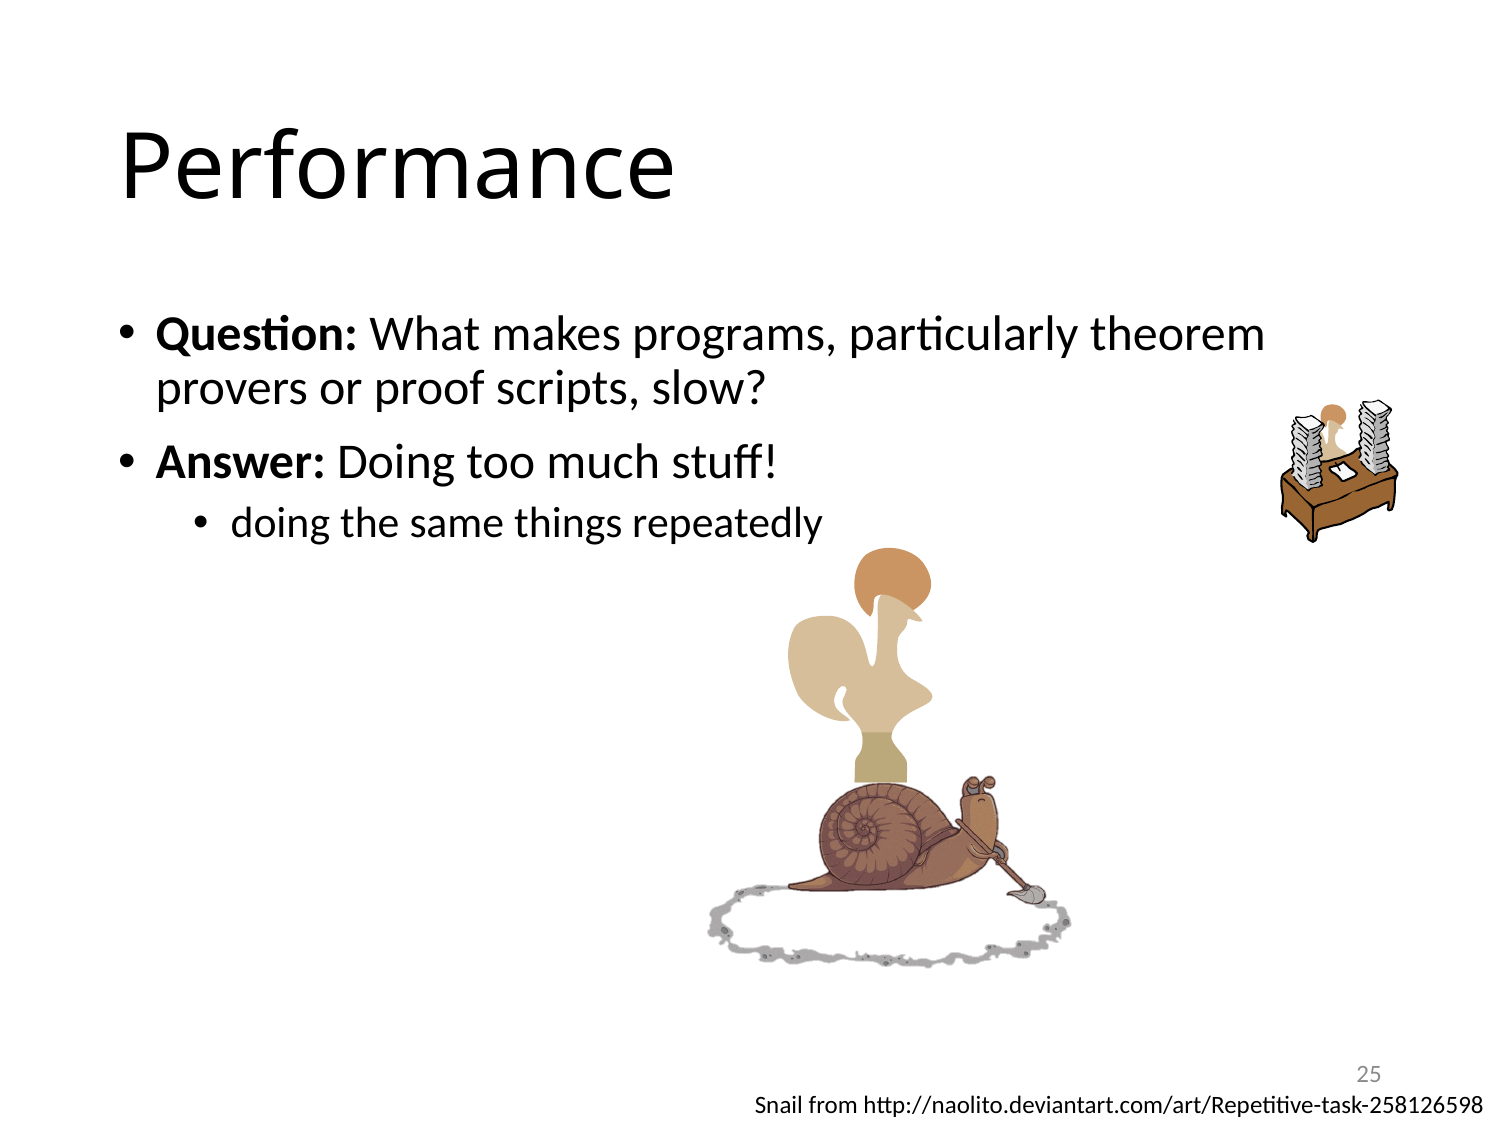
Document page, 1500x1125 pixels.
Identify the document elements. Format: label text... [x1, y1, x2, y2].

title Performance [103, 59, 1397, 278]
slide_number 25 [1059, 1042, 1397, 1081]
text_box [1281, 399, 1398, 542]
list Question: What makes programs, particularly theorem provers or proof scripts, slow? Answer: Doing too much stuff! doing the same things repeatedly [103, 299, 1397, 1014]
text_box Snail from http://naolito.deviantart.com/art/Repetitive-task-258126598 [320, 1081, 1500, 1125]
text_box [693, 540, 1083, 985]
